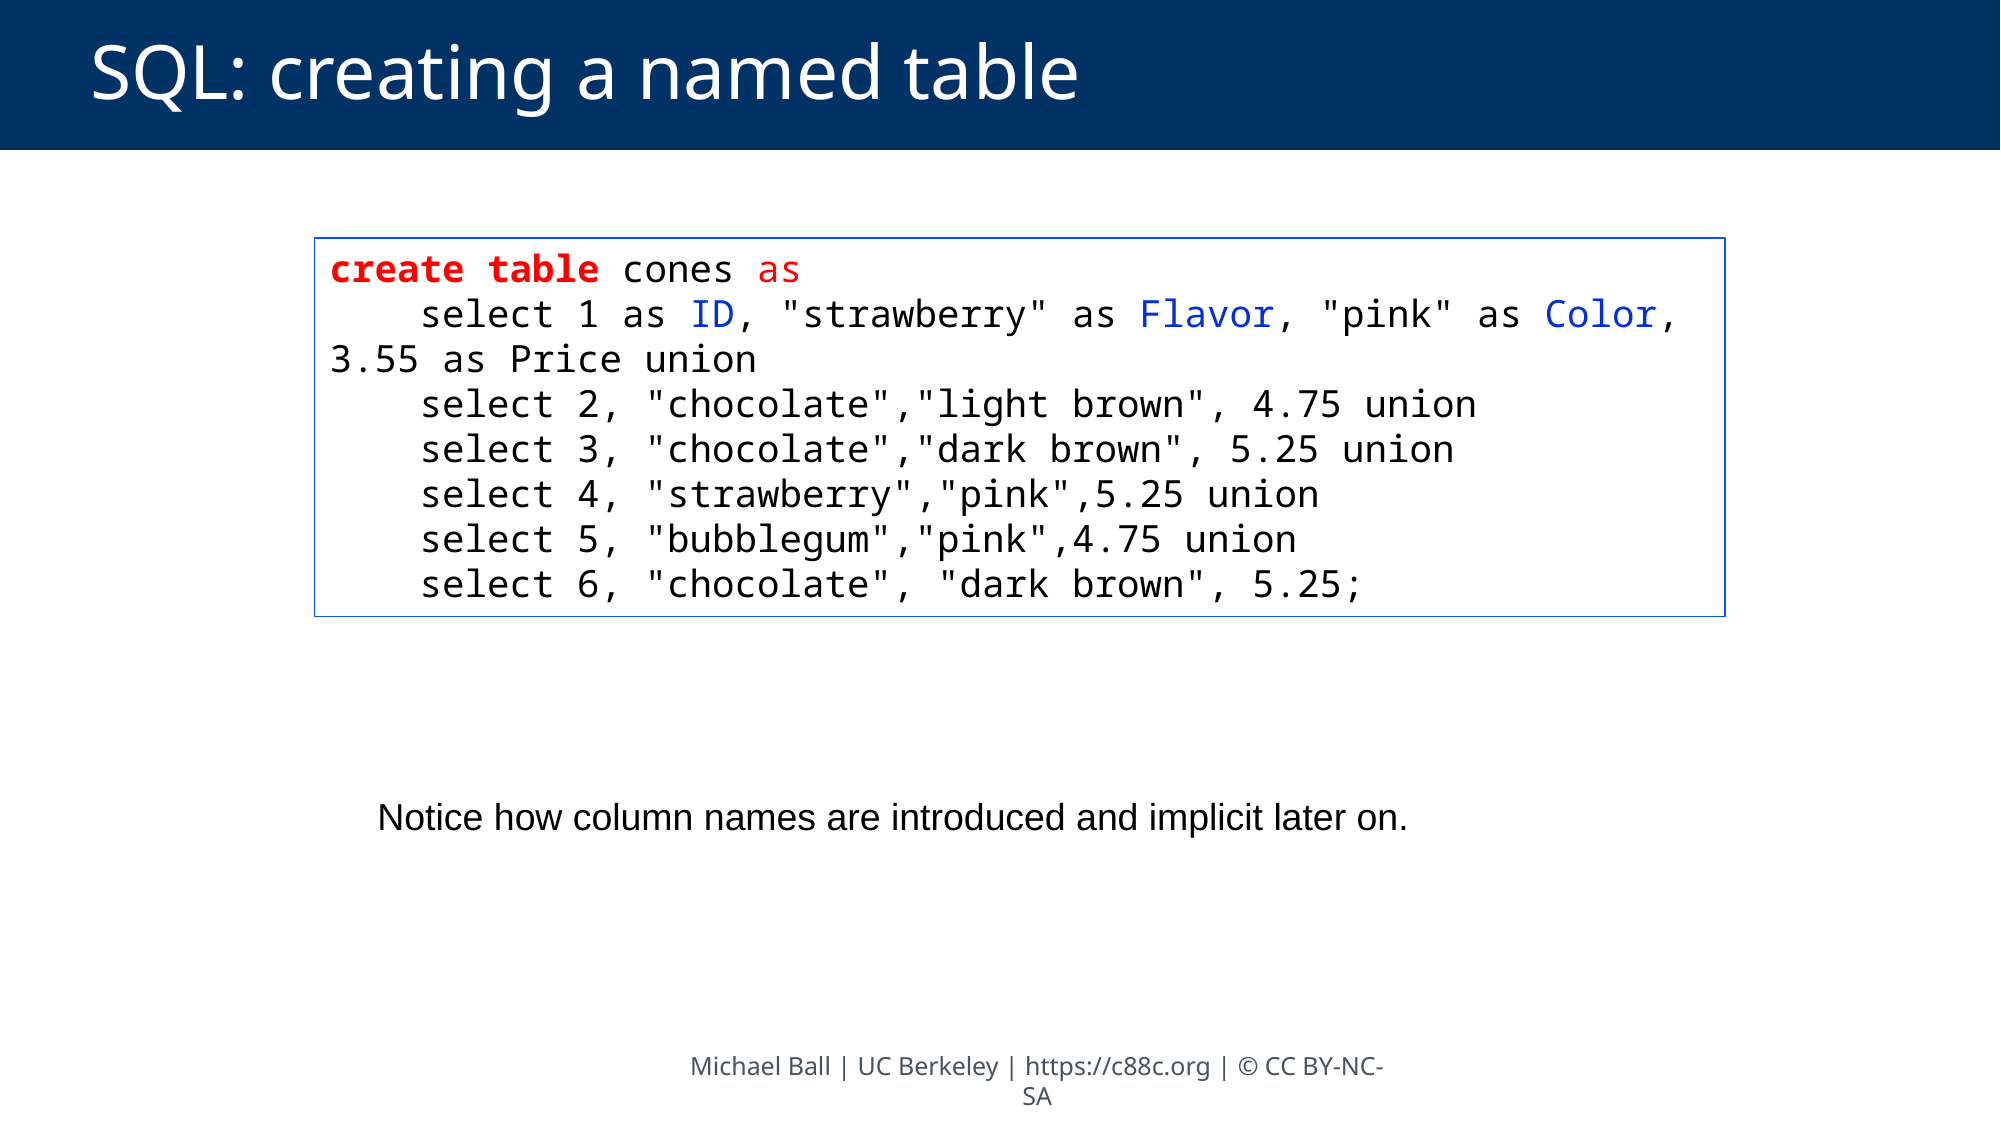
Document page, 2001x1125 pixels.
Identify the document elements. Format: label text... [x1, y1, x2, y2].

text_box create table cones as select 1 as ID, "strawberry" as Flavor, "pink" as Color, 3.55 as Price union select 2, "chocolate","light brown", 4.75 union select 3, "chocolate","dark brown", 5.25 union select 4, "strawberry","pink",5.25 union select 5, "bubblegum","pink",4.75 union select 6, "chocolate", "dark brown", 5.25; [314, 237, 1725, 617]
footer Michael Ball | UC Berkeley | https://c88c.org | © CC BY-NC-SA [662, 1055, 1413, 1106]
title SQL: creating a named table [0, 0, 2000, 152]
text_box Notice how column names are introduced and implicit later on. [362, 785, 1437, 846]
